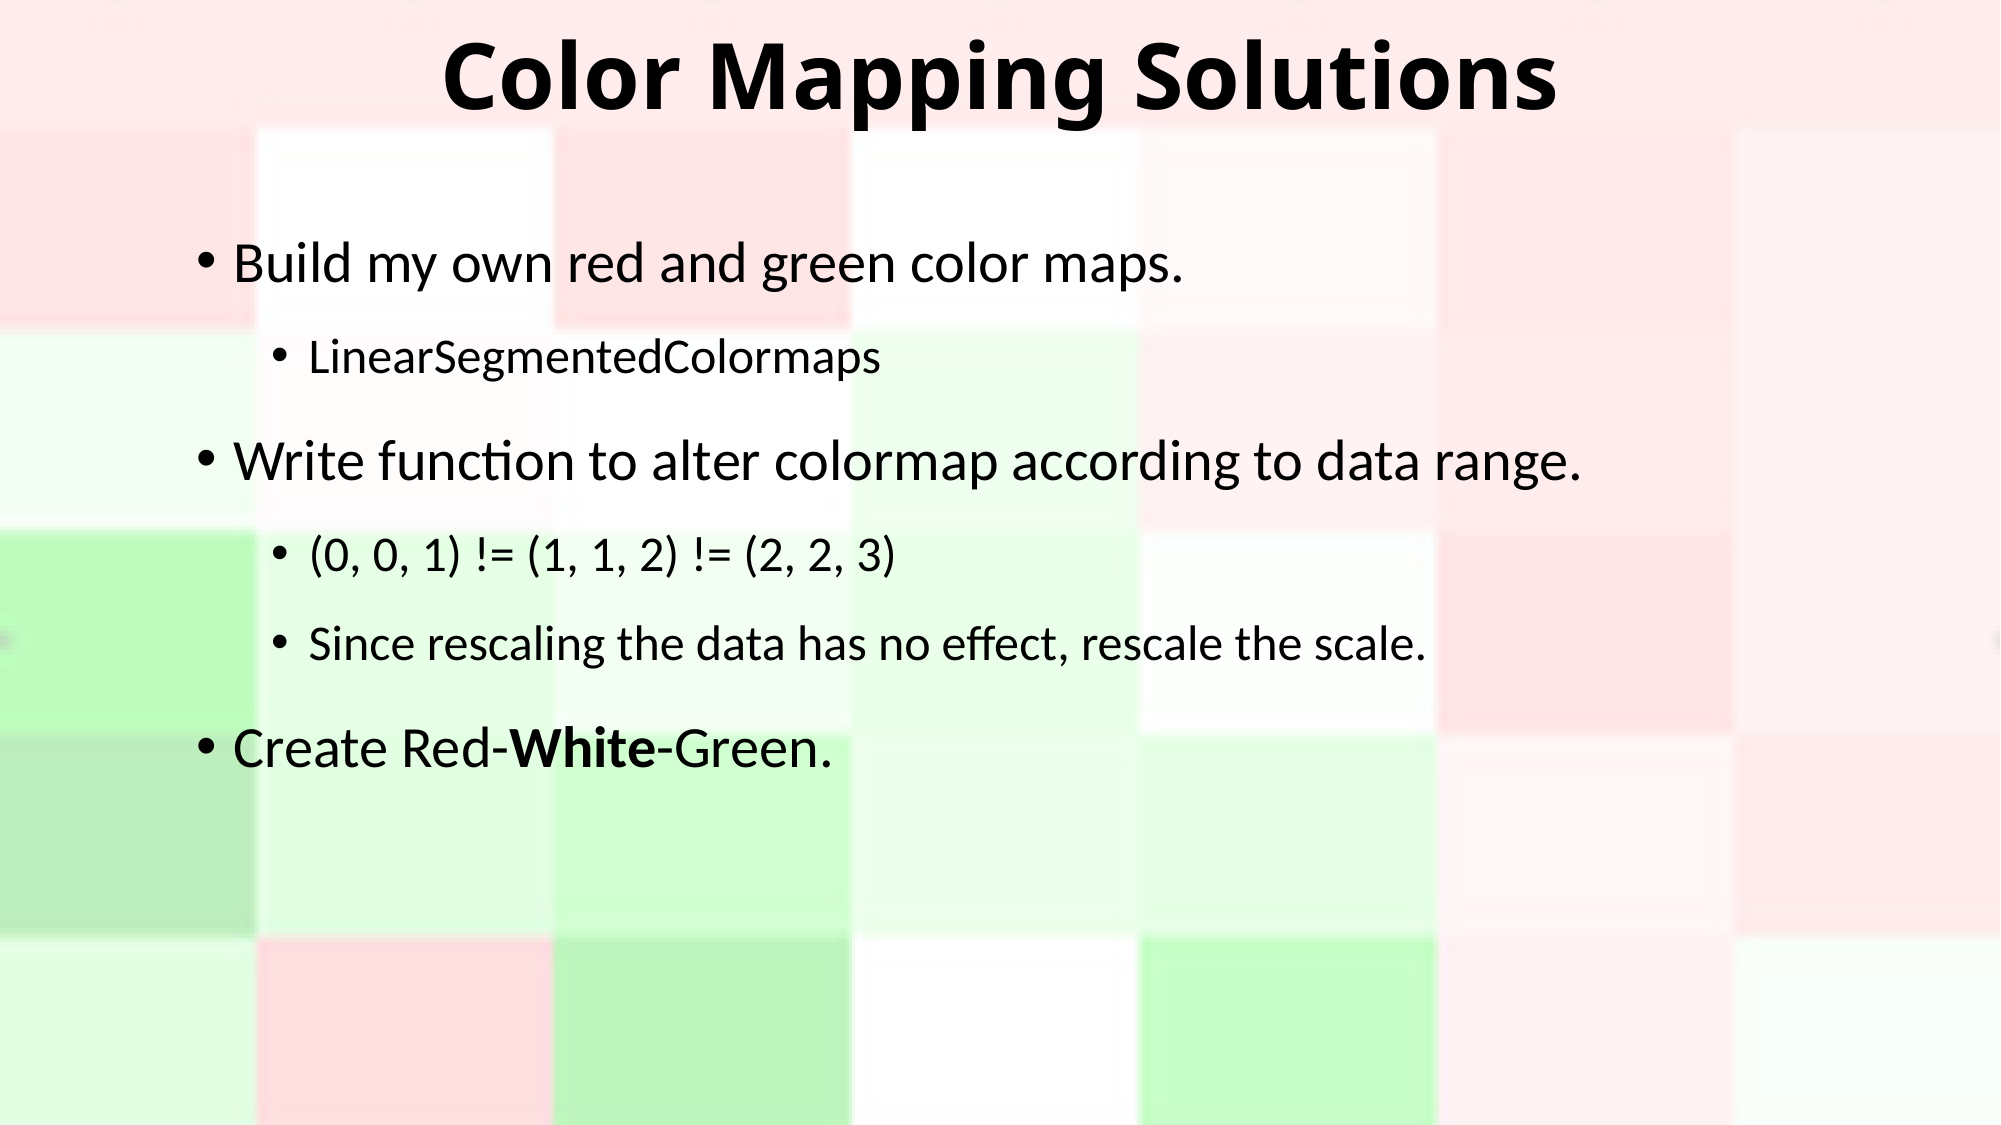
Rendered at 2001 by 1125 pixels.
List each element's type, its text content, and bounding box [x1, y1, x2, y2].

list Build my own red and green color maps. LinearSegmentedColormaps Write function to alter colormap according to data range. (0, 0, 1) != (1, 1, 2) != (2, 2, 3) Since rescaling the data has no effect, rescale the scale. Create Red-White-Green. [181, 224, 2000, 1066]
title Color Mapping Solutions [137, 3, 1863, 157]
